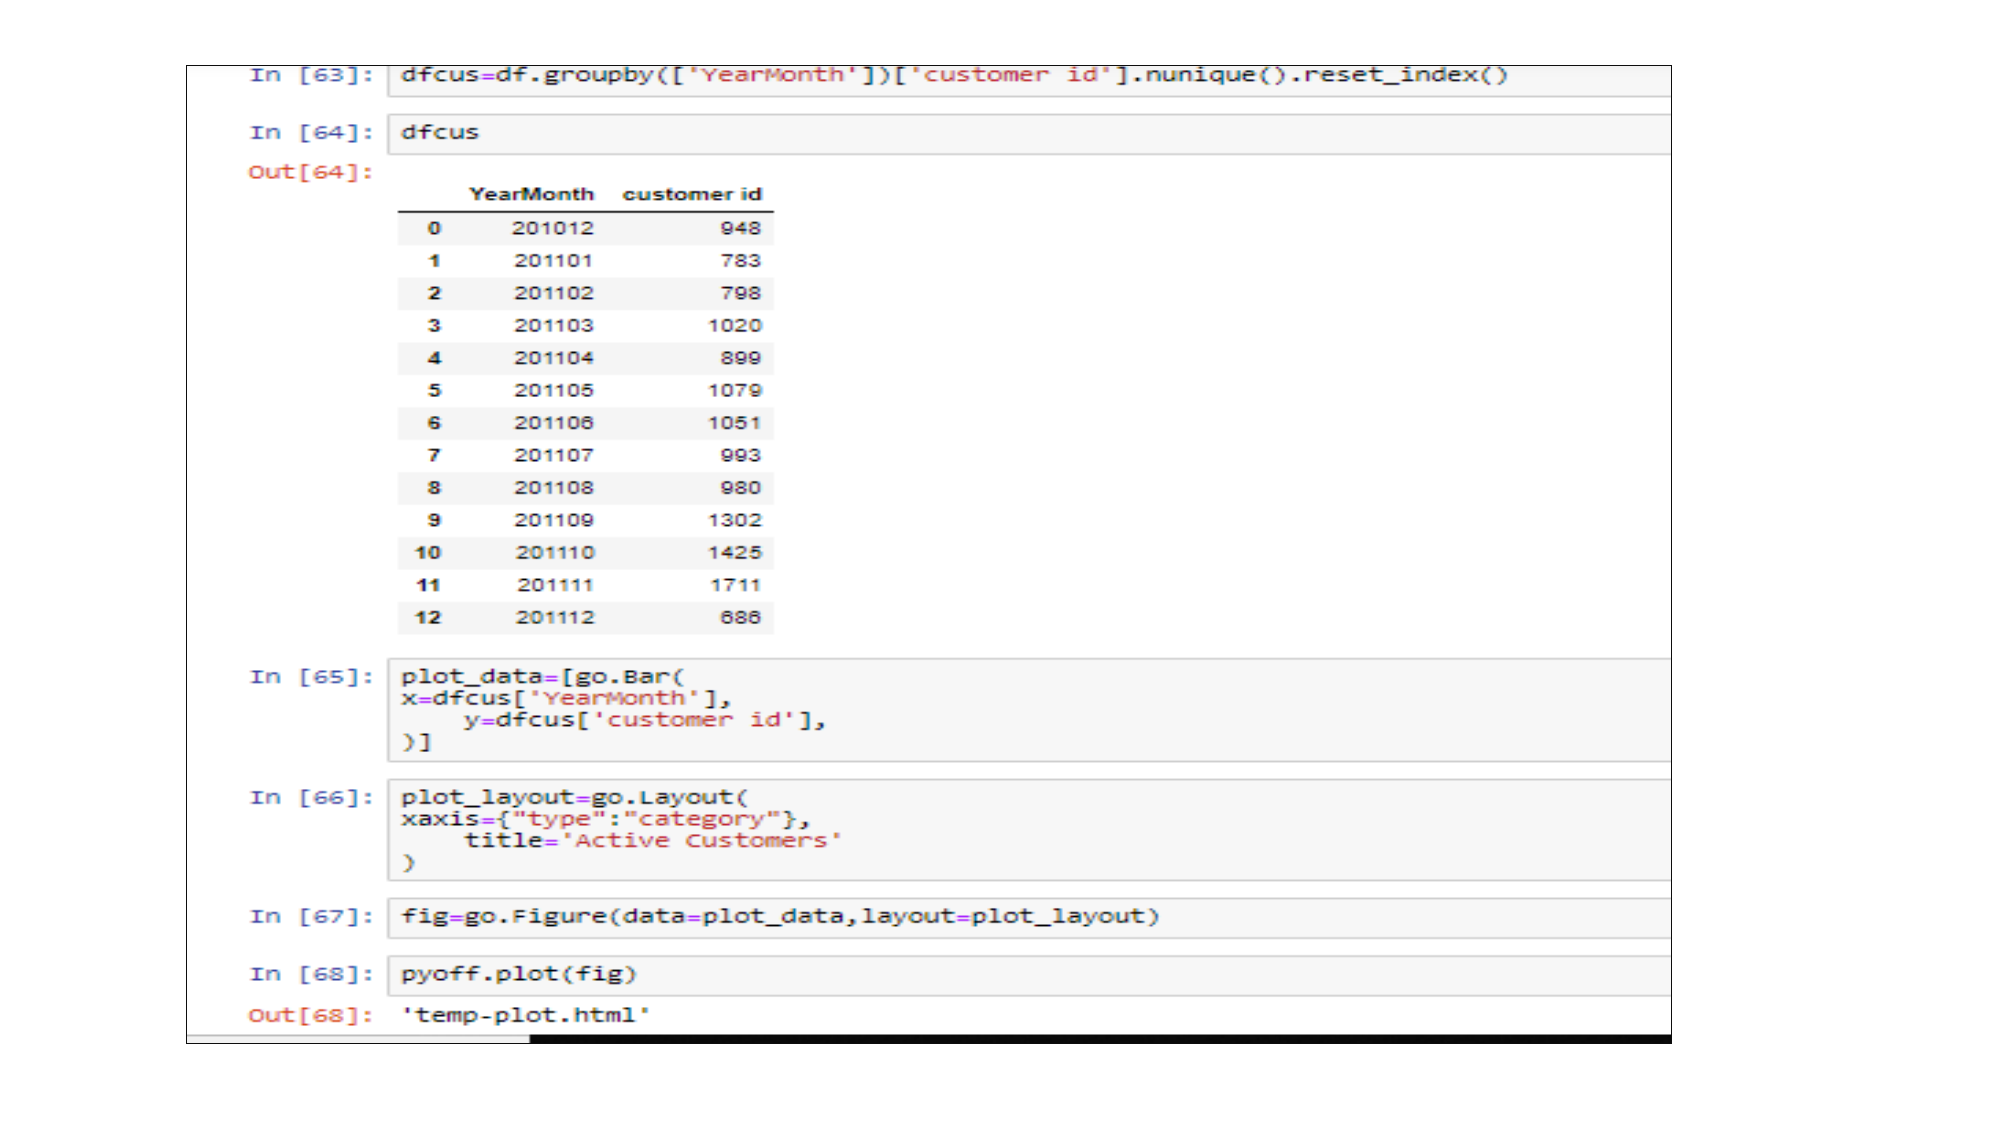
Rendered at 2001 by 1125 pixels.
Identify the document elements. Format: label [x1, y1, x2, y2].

list [186, 65, 1672, 1044]
